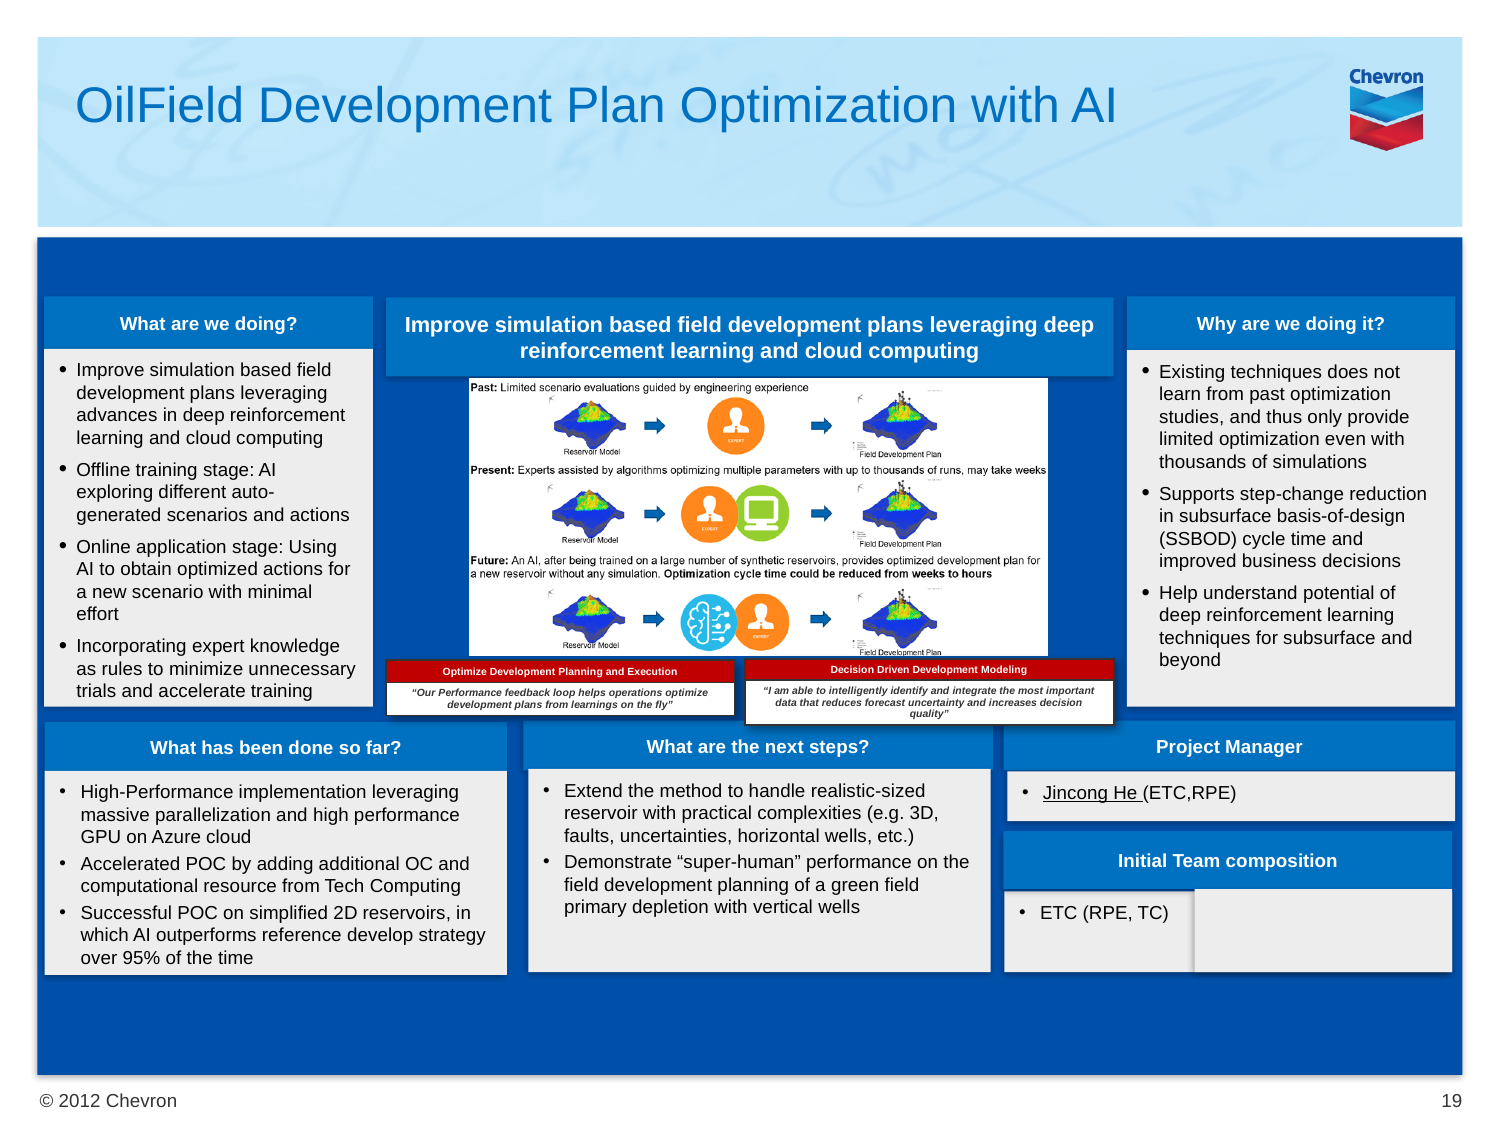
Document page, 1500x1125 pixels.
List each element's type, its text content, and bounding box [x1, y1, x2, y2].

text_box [1003, 720, 1456, 822]
table_header Decision Driven Development Modeling [746, 660, 1113, 679]
slide_number 19 [1376, 1088, 1463, 1125]
text_box Improve simulation based field development plans leveraging deep reinforcement learning and cloud computing [385, 297, 1114, 377]
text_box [43, 295, 374, 707]
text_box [1126, 295, 1456, 707]
table_header Optimize Development Planning and Execution [387, 661, 734, 682]
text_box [1003, 830, 1453, 973]
table_cell “Our Performance feedback loop helps operations optimize development plans from learnings on the fly” [387, 683, 734, 715]
picture [469, 378, 1048, 656]
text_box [523, 720, 994, 973]
table_cell “I am able to intelligently identify and integrate the most important data that reduces forecast uncertainty and increases decision quality” [746, 681, 1113, 724]
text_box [44, 721, 508, 976]
title OilField Development Plan Optimization with AI [75, 72, 1325, 200]
picture [37, 37, 1463, 227]
